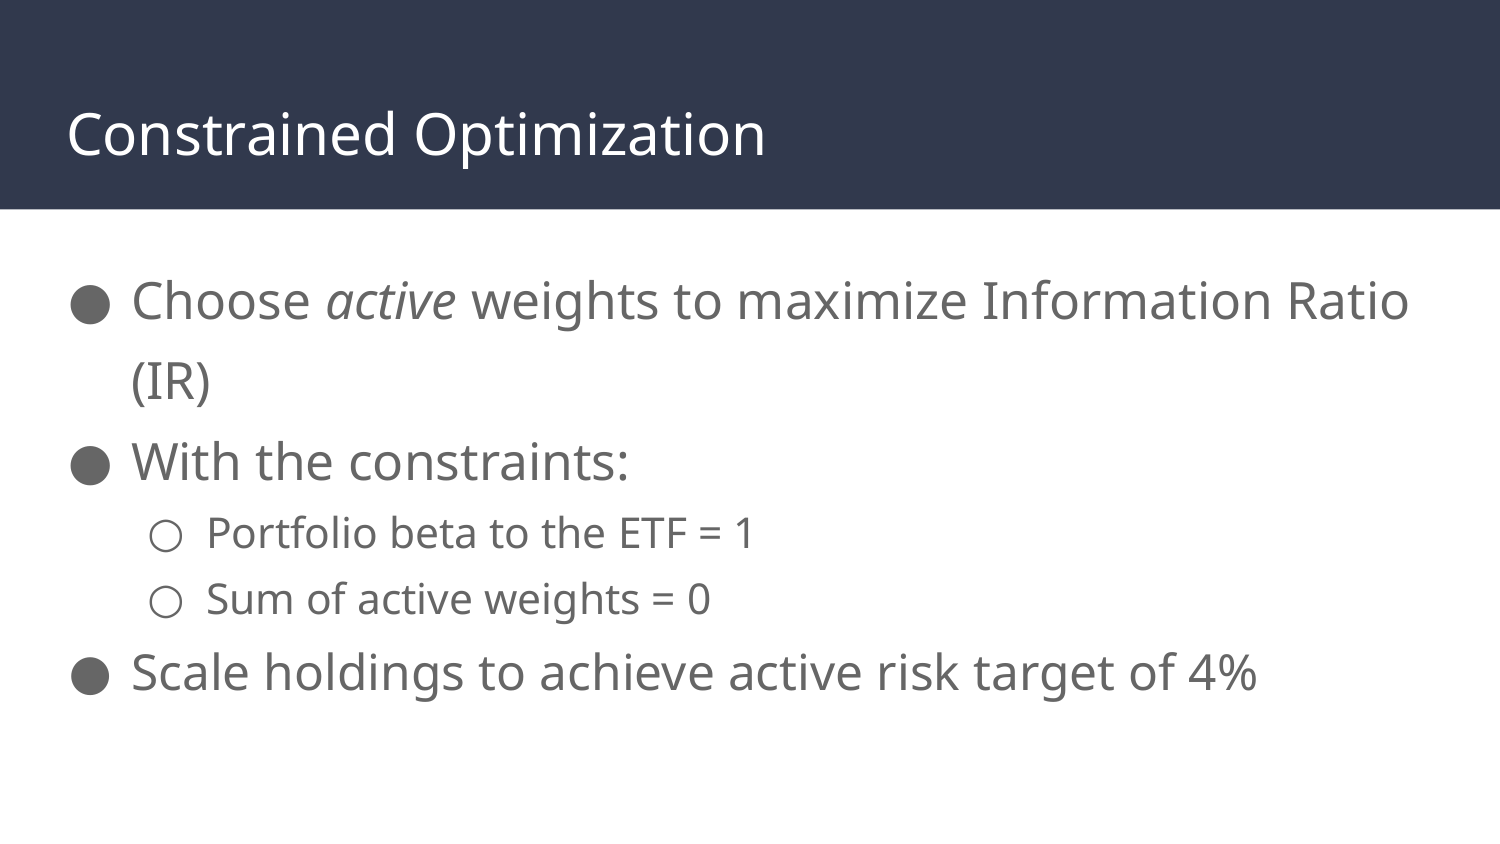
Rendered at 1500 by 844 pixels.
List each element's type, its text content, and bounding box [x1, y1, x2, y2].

title Constrained Optimization [51, 82, 1449, 185]
list Choose active weights to maximize Information Ratio (IR) With the constraints: Portfolio beta to the ETF = 1 Sum of active weights = 0 Scale holdings to achieve active risk target of 4% [41, 234, 1474, 786]
